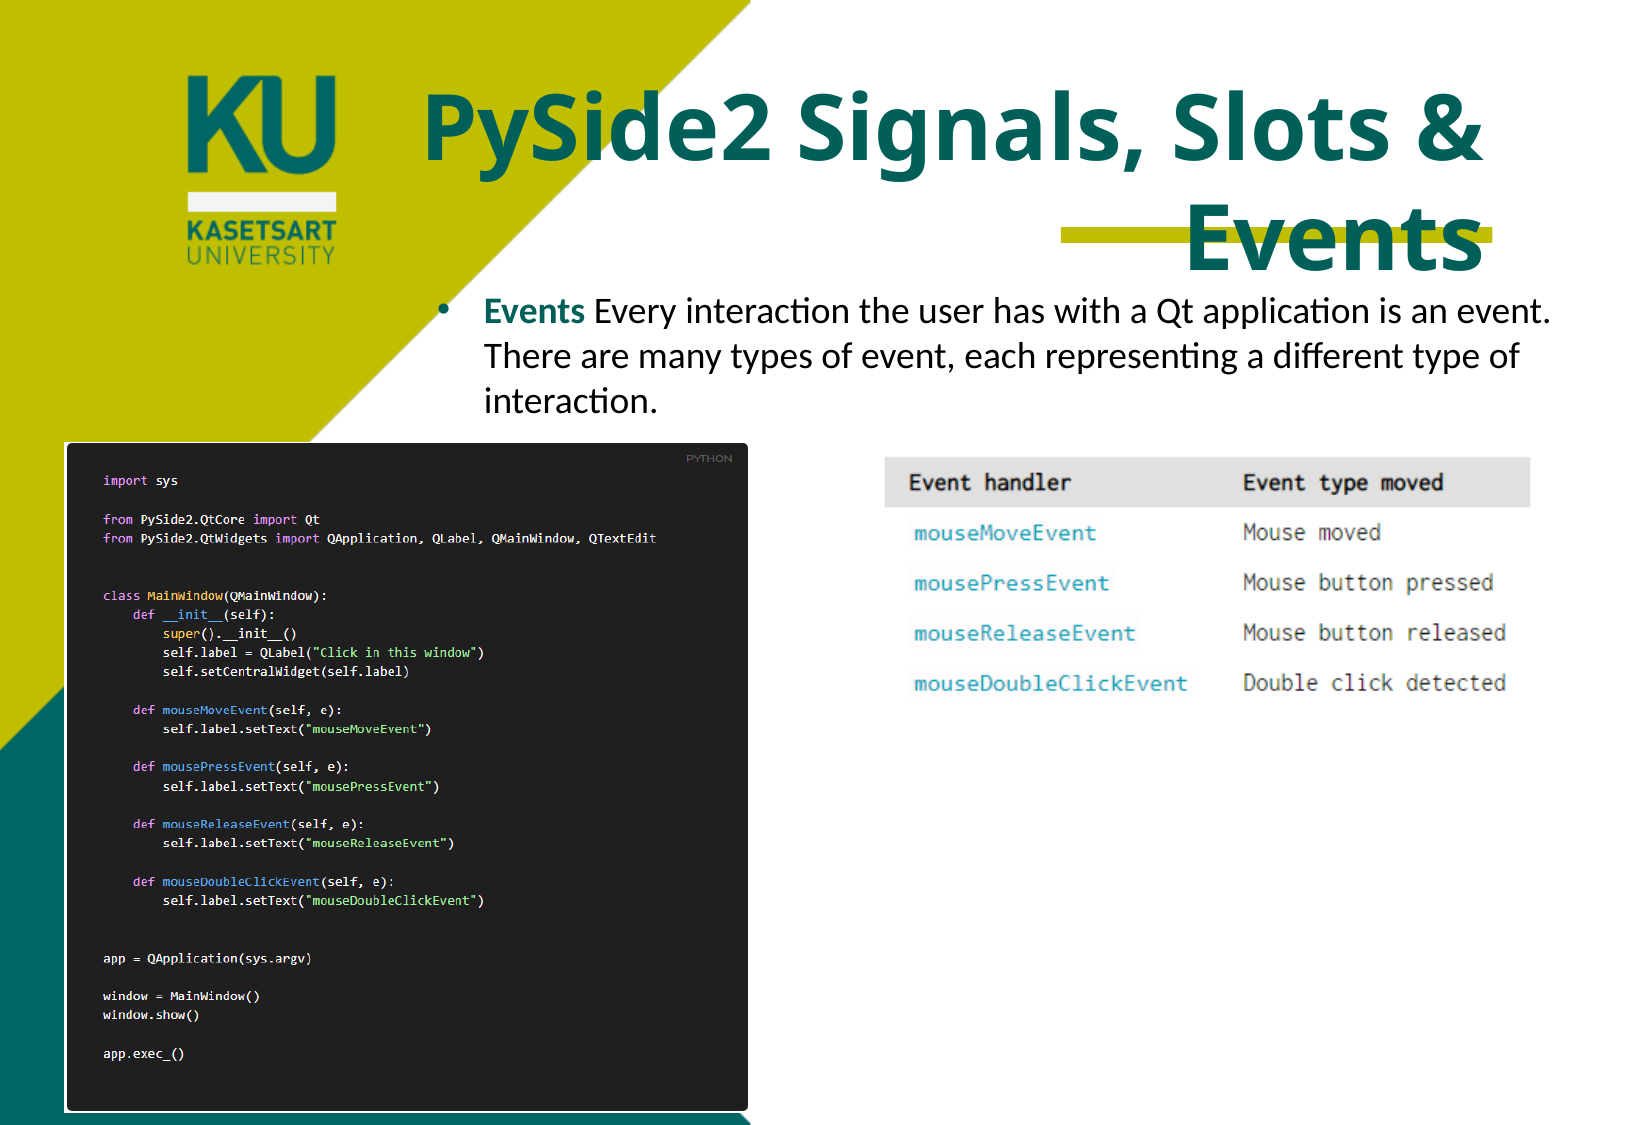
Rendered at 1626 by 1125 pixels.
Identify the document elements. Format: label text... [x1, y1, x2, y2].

text_box PySide2 Signals, Slots & Events [751, 61, 1501, 279]
picture [1060, 227, 1493, 243]
text_box Events Every interaction the user has with a Qt application is an event. There are many types of event, each representing a different type of interaction. [751, 279, 1625, 429]
picture [0, 0, 751, 1125]
picture [874, 448, 1540, 713]
